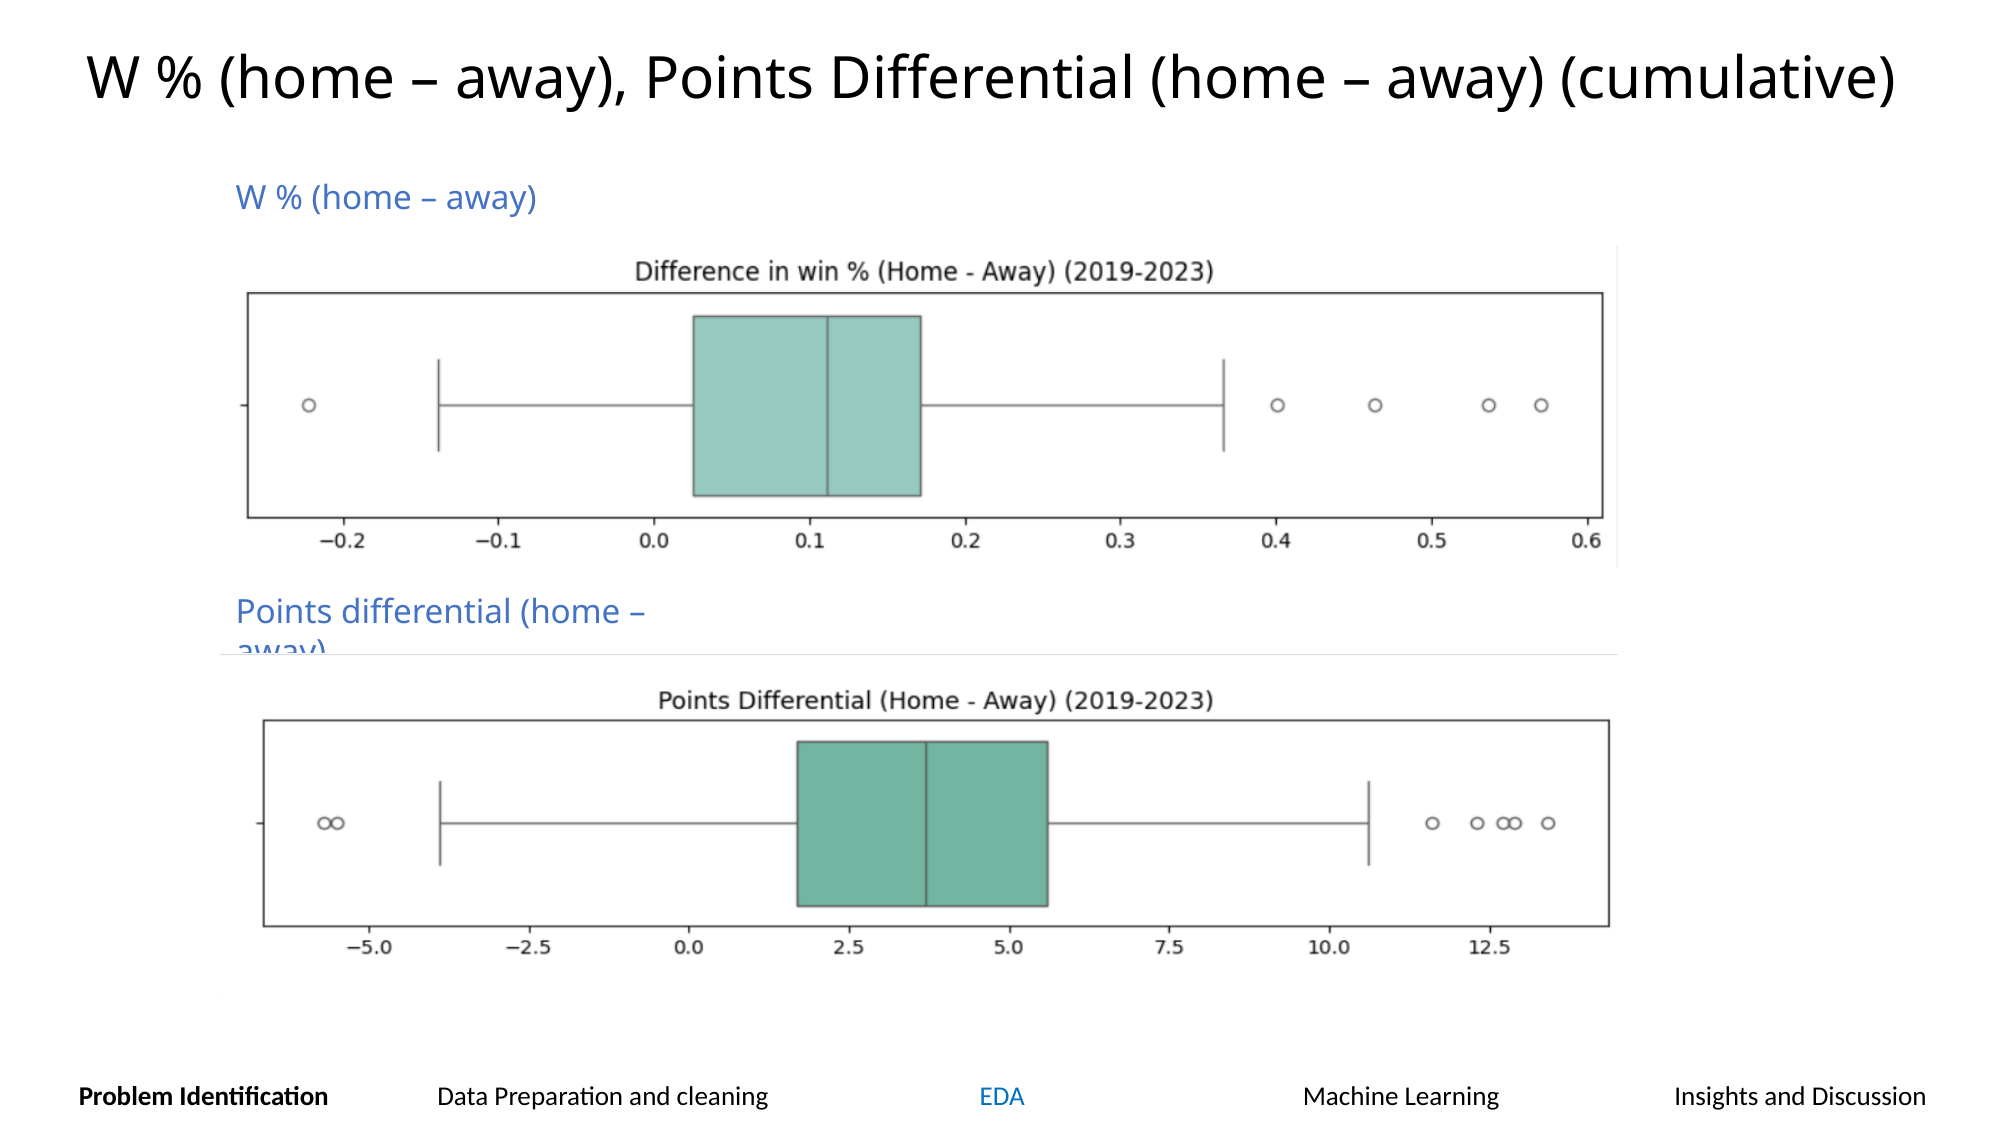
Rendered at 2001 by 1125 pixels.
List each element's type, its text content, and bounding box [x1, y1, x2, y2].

list W % (home – away), Points Differential (home – away) (cumulative) [71, 5, 1917, 155]
text_box W % (home – away) [220, 169, 575, 224]
picture [220, 239, 1618, 569]
picture [220, 653, 1618, 993]
text_box Points differential (home – away) [220, 583, 737, 653]
